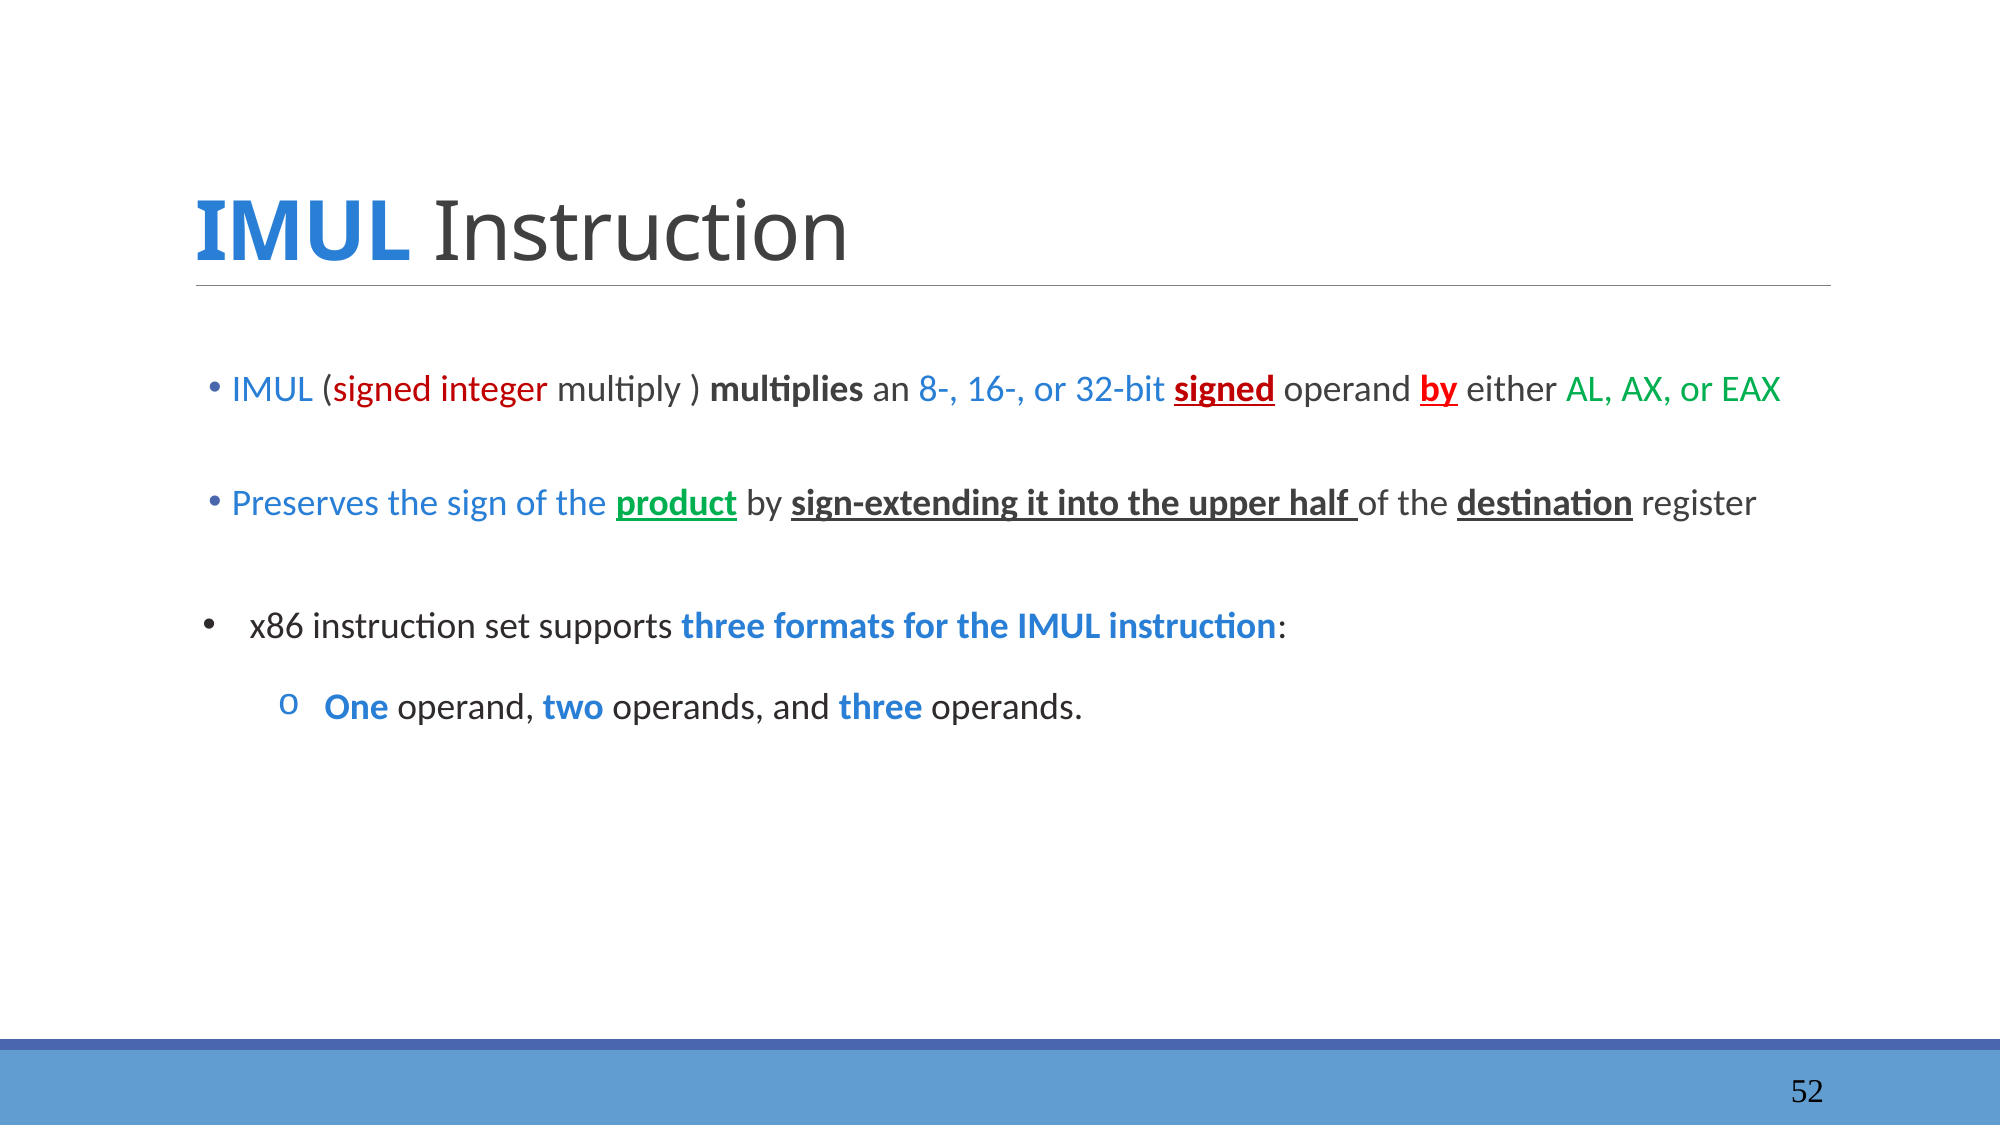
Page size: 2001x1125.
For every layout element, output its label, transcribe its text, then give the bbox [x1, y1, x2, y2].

list IMUL (signed integer multiply ) multiplies an 8-, 16-, or 32-bit signed operand by either AL, AX, or EAX Preserves the sign of the product by sign-extending it into the upper half of the destination register [208, 315, 1830, 893]
title IMUL Instruction [180, 47, 1830, 285]
slide_number 53 [1624, 1059, 1840, 1120]
text_box x86 instruction set supports three formats for the IMUL instruction: One operand, two operands, and three operands. [187, 557, 1822, 735]
